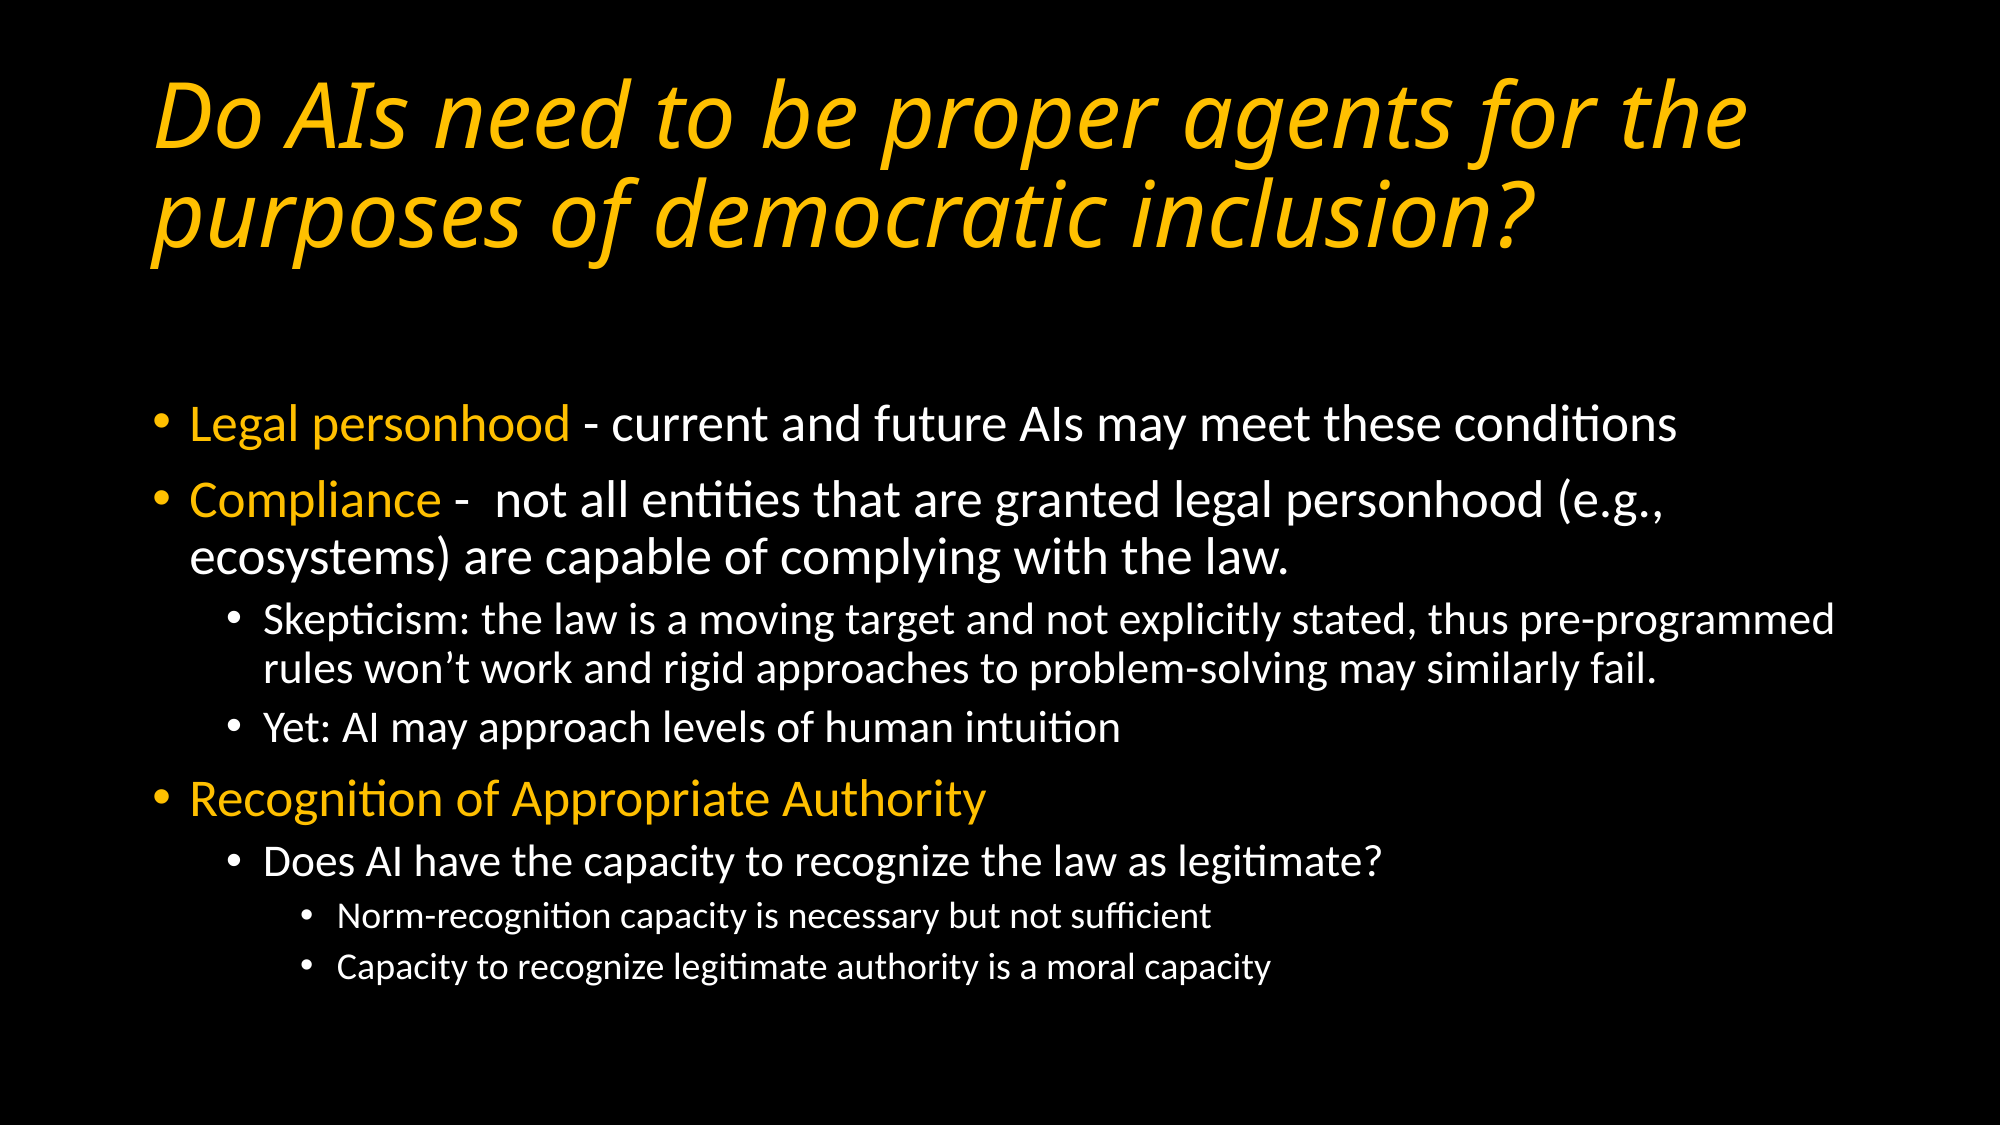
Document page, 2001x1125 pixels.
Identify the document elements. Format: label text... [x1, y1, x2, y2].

title Do AIs need to be proper agents for the purposes of democratic inclusion? [137, 59, 1863, 278]
list Legal personhood - current and future AIs may meet these conditions Compliance - not all entities that are granted legal personhood (e.g., ecosystems) are capable of complying with the law. Skepticism: the law is a moving target and not explicitly stated, thus pre-programmed rules won’t work and rigid approaches to problem-solving may similarly fail. Yet: AI may approach levels of human intuition Recognition of Appropriate Authority Does AI have the capacity to recognize the law as legitimate? Norm-recognition capacity is necessary but not sufficient Capacity to recognize legitimate authority is a moral capacity [137, 387, 1863, 1014]
